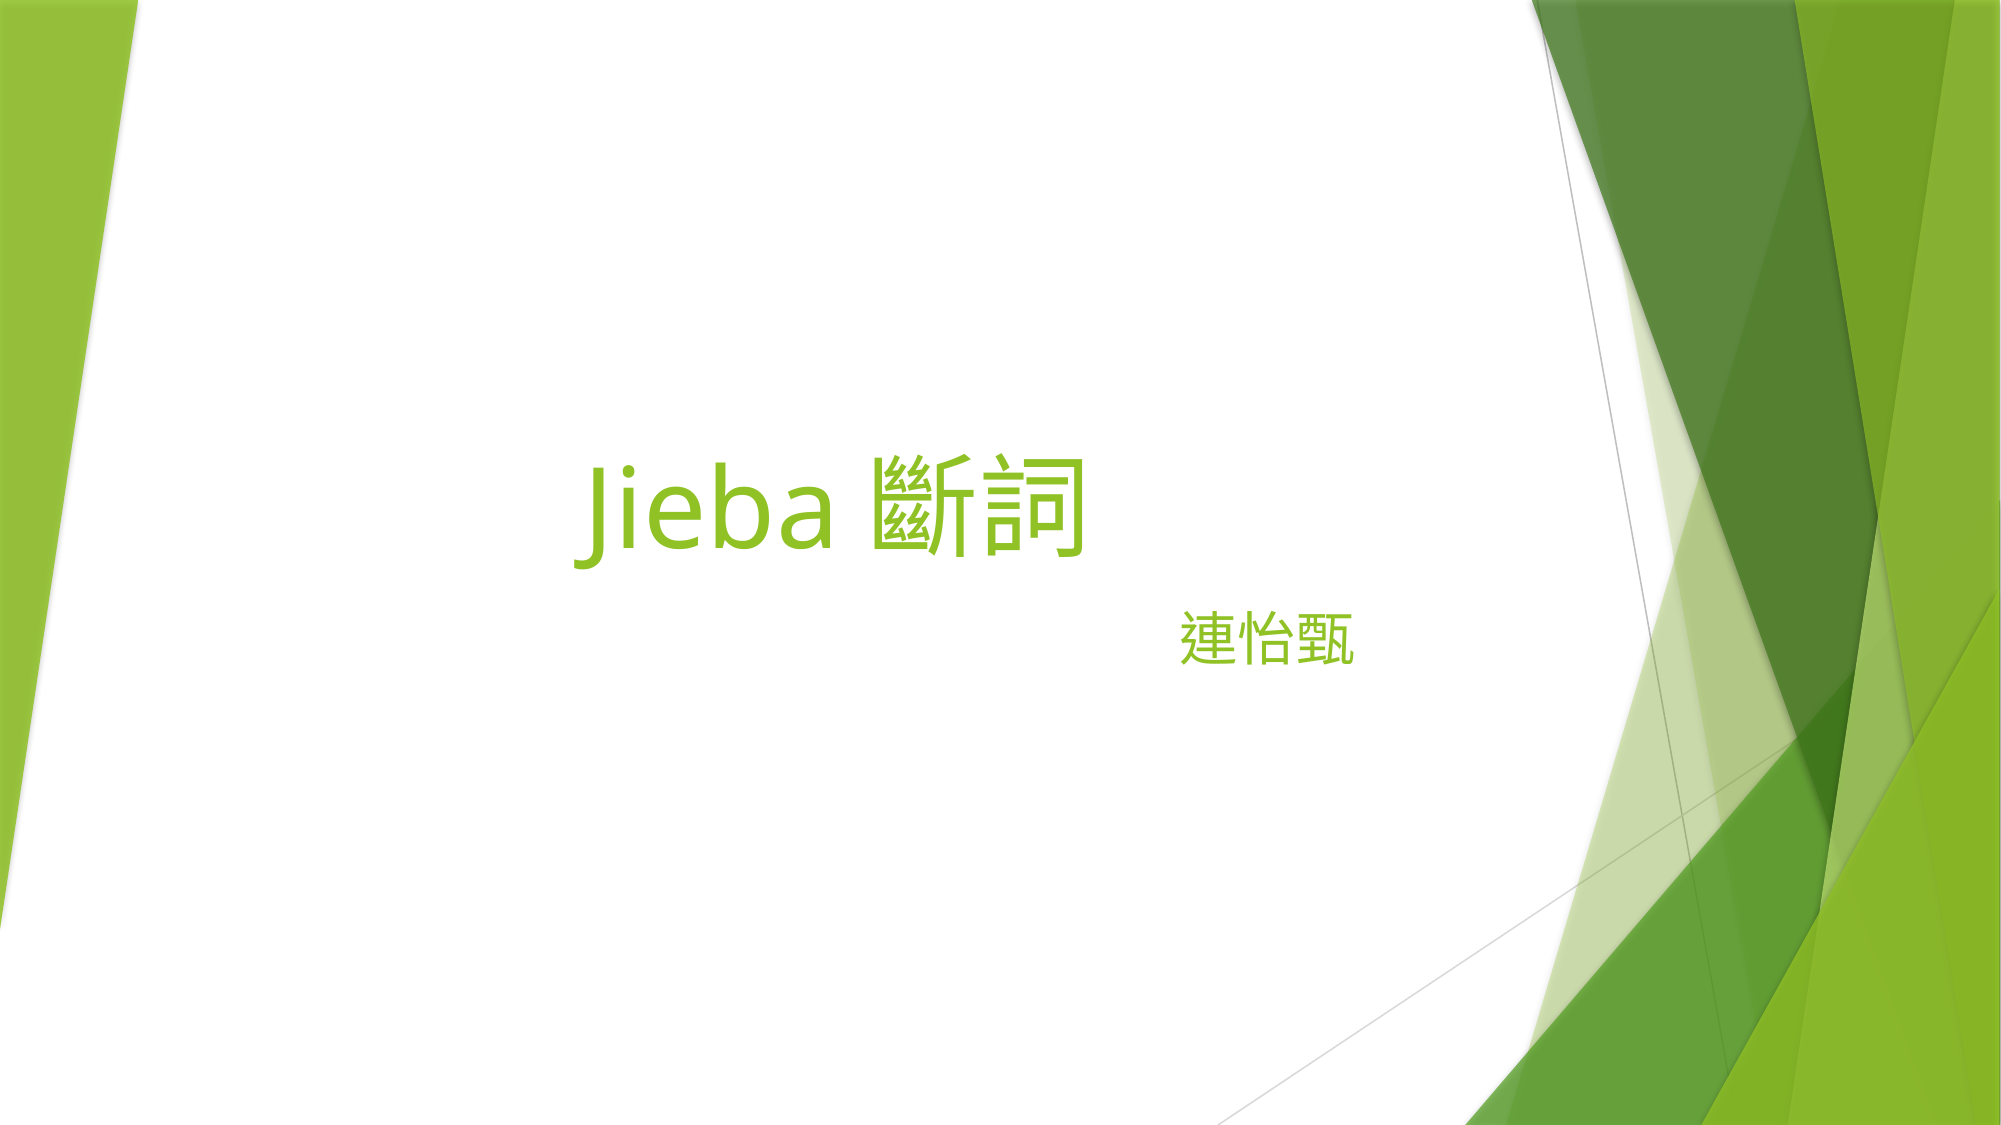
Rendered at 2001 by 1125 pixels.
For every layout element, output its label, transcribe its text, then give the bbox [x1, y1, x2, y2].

text_box 連怡甄 [1164, 594, 1383, 686]
title Jieba斷詞 [234, 411, 1107, 579]
